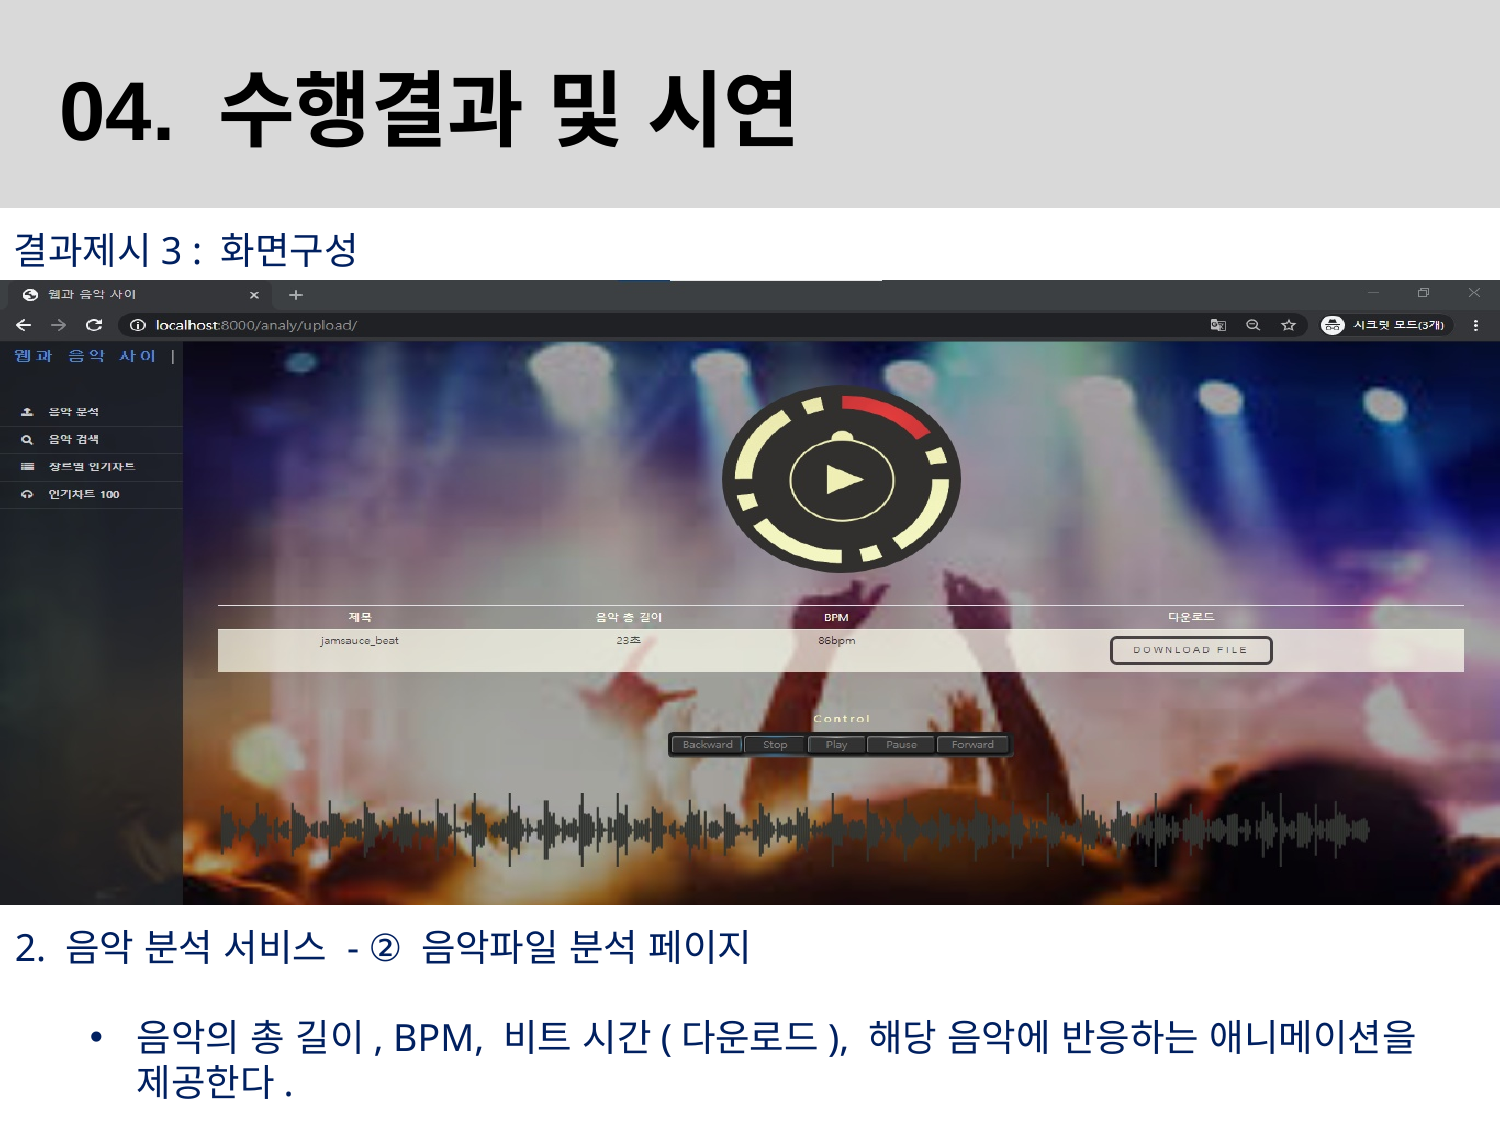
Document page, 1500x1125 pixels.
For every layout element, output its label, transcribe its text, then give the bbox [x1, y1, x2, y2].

text_box 04. 수행결과 및 시연 [44, 61, 1312, 153]
picture [0, 280, 1500, 906]
text_box 결과제시3 : 화면구성 [0, 219, 791, 278]
text_box 2. 음악 분석 서비스 - ② 음악파일 분석 페이지 음악의 총 길이, BPM, 비트 시간(다운로드), 해당 음악에 반응하는 애니메이션을 제공한다. [0, 916, 1500, 1112]
